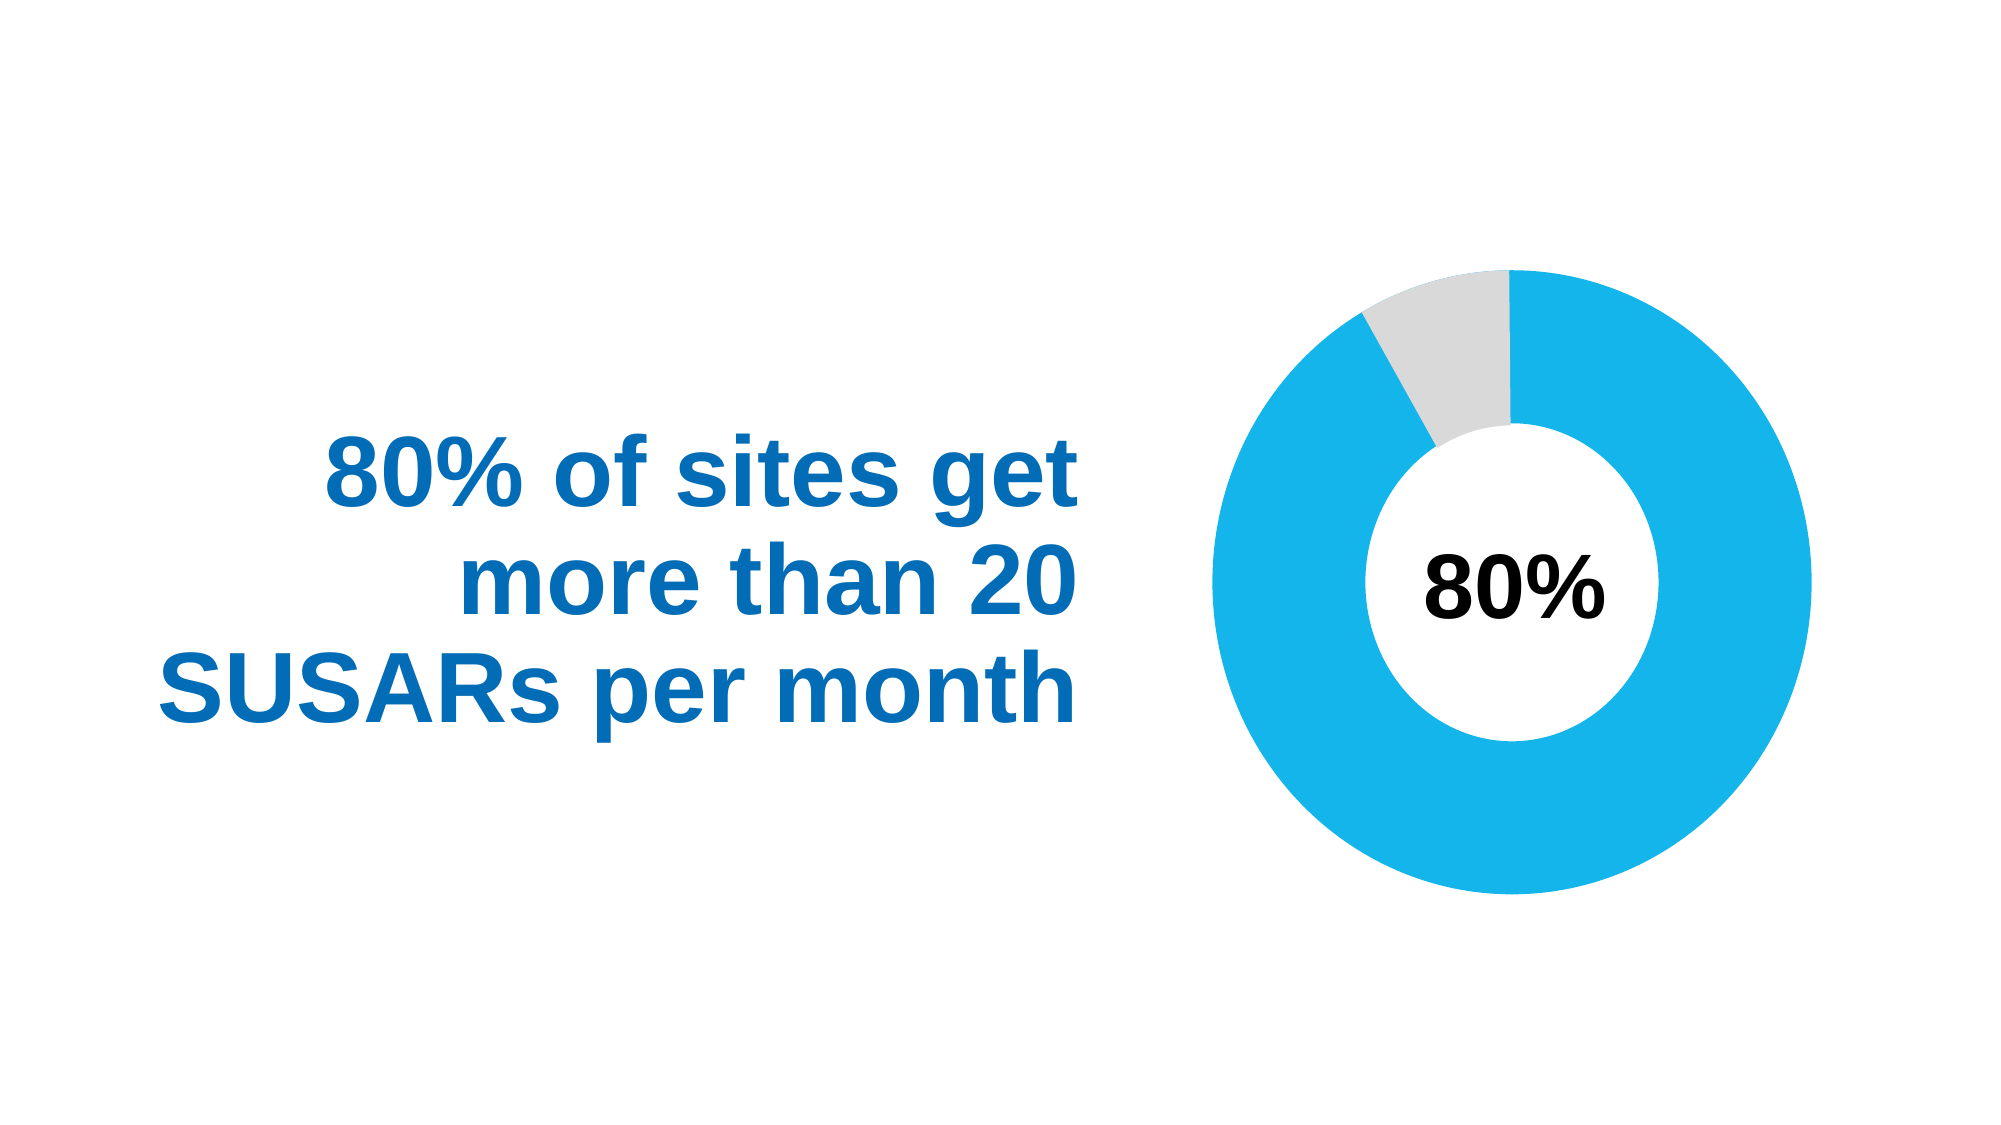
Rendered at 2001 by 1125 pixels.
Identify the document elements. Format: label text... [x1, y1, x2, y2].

text_box 80% of sites get more than 20 SUSARs per month [108, 412, 1080, 752]
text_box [1212, 270, 1812, 895]
